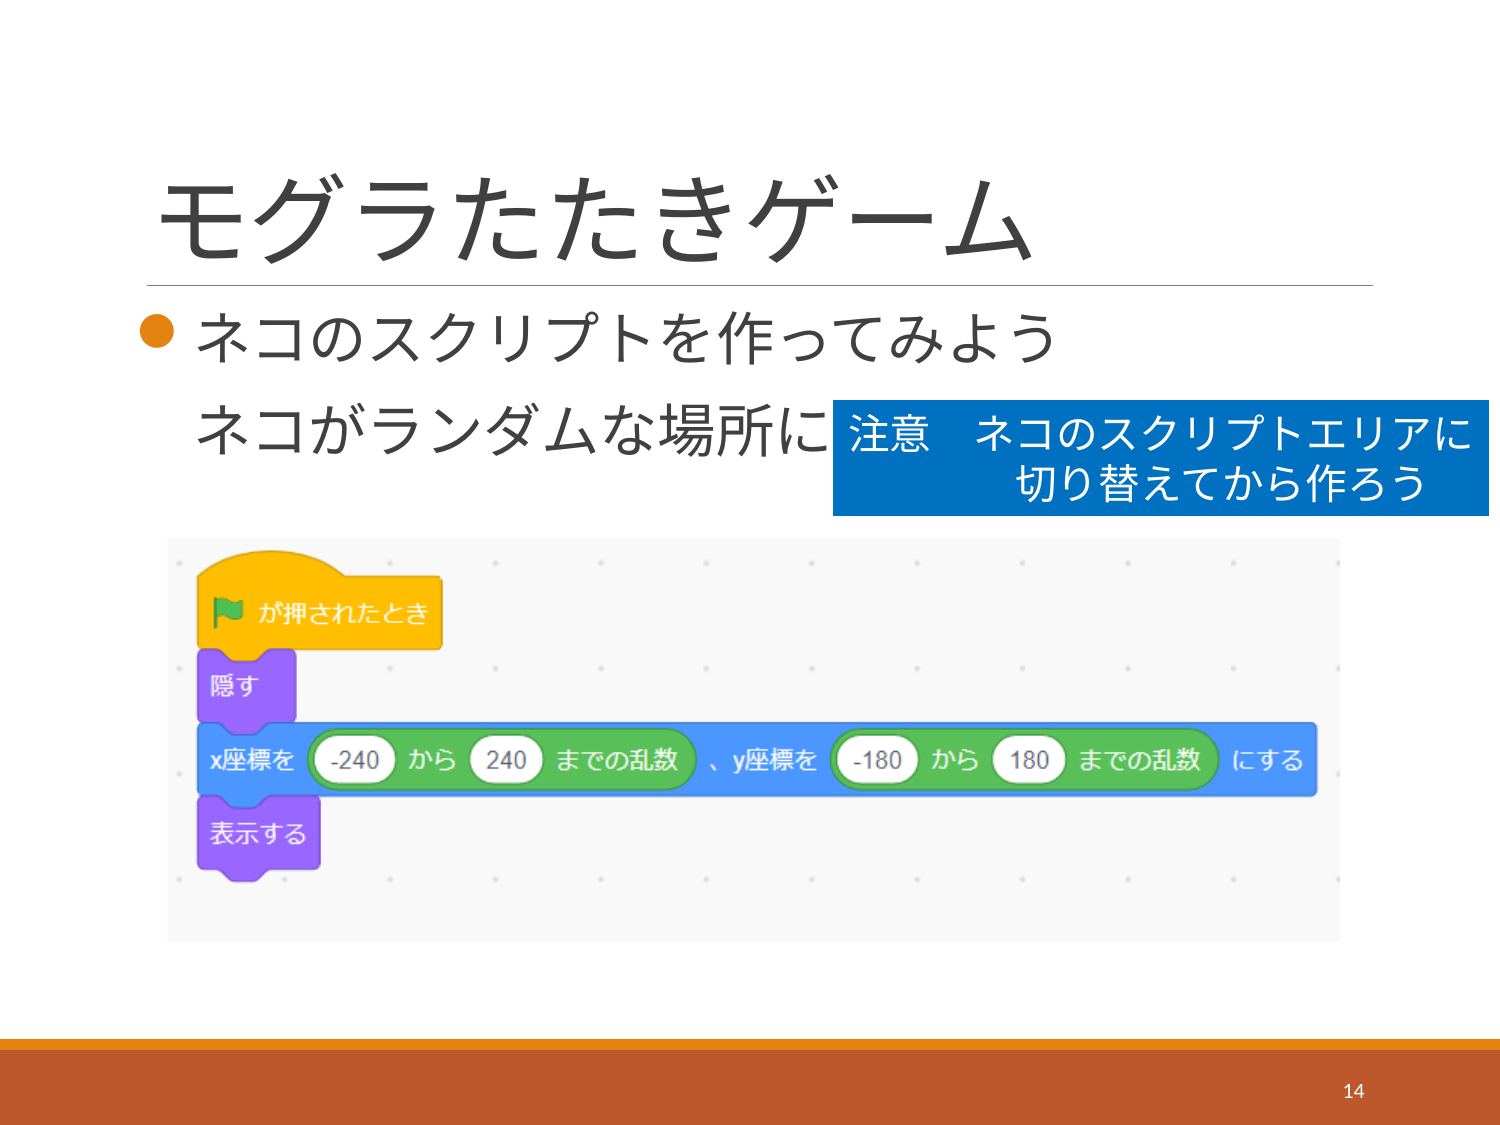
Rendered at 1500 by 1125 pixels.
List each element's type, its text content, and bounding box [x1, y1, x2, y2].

text_box 注意 ネコのスクリプトエリアに 切り替えてから作ろう [833, 400, 1489, 516]
picture [166, 537, 1341, 942]
list ネコのスクリプトを作ってみよう ネコがランダムな場所に動く [135, 302, 1373, 963]
slide_number 13 [1218, 1059, 1380, 1120]
title モグラたたきゲーム [135, 47, 1373, 285]
